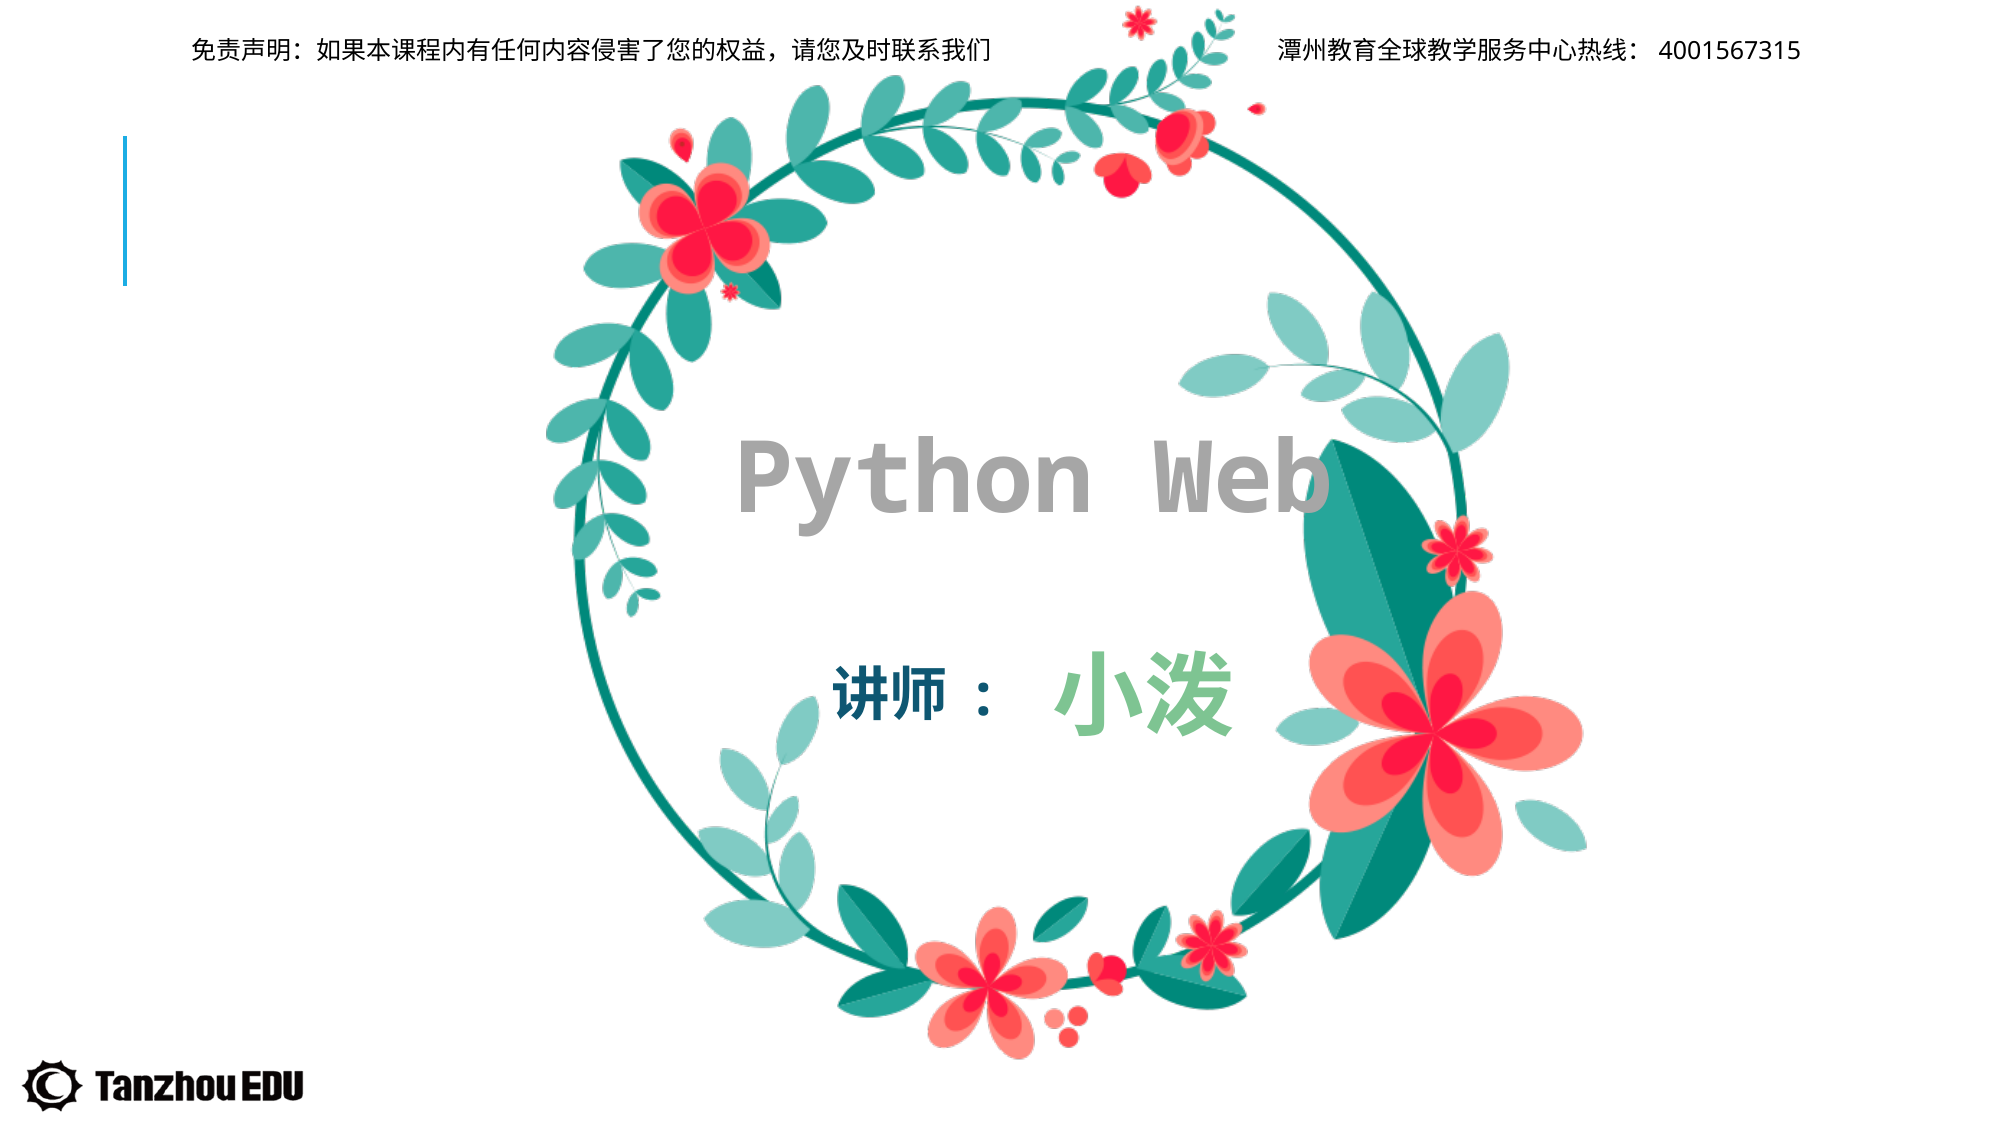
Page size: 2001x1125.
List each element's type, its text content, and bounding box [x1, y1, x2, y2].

picture [535, 0, 1598, 1068]
text_box 免责声明：如果本课程内有任何内容侵害了您的权益，请您及时联系我们 潭州教育全球教学服务中心热线：4001567315 [1604, 27, 1823, 73]
picture [2, 1031, 328, 1125]
text_box 免责声明：如果本课程内有任何内容侵害了您的权益，请您及时联系我们 潭州教育全球教学服务中心热线：4001567315 [177, 27, 528, 73]
